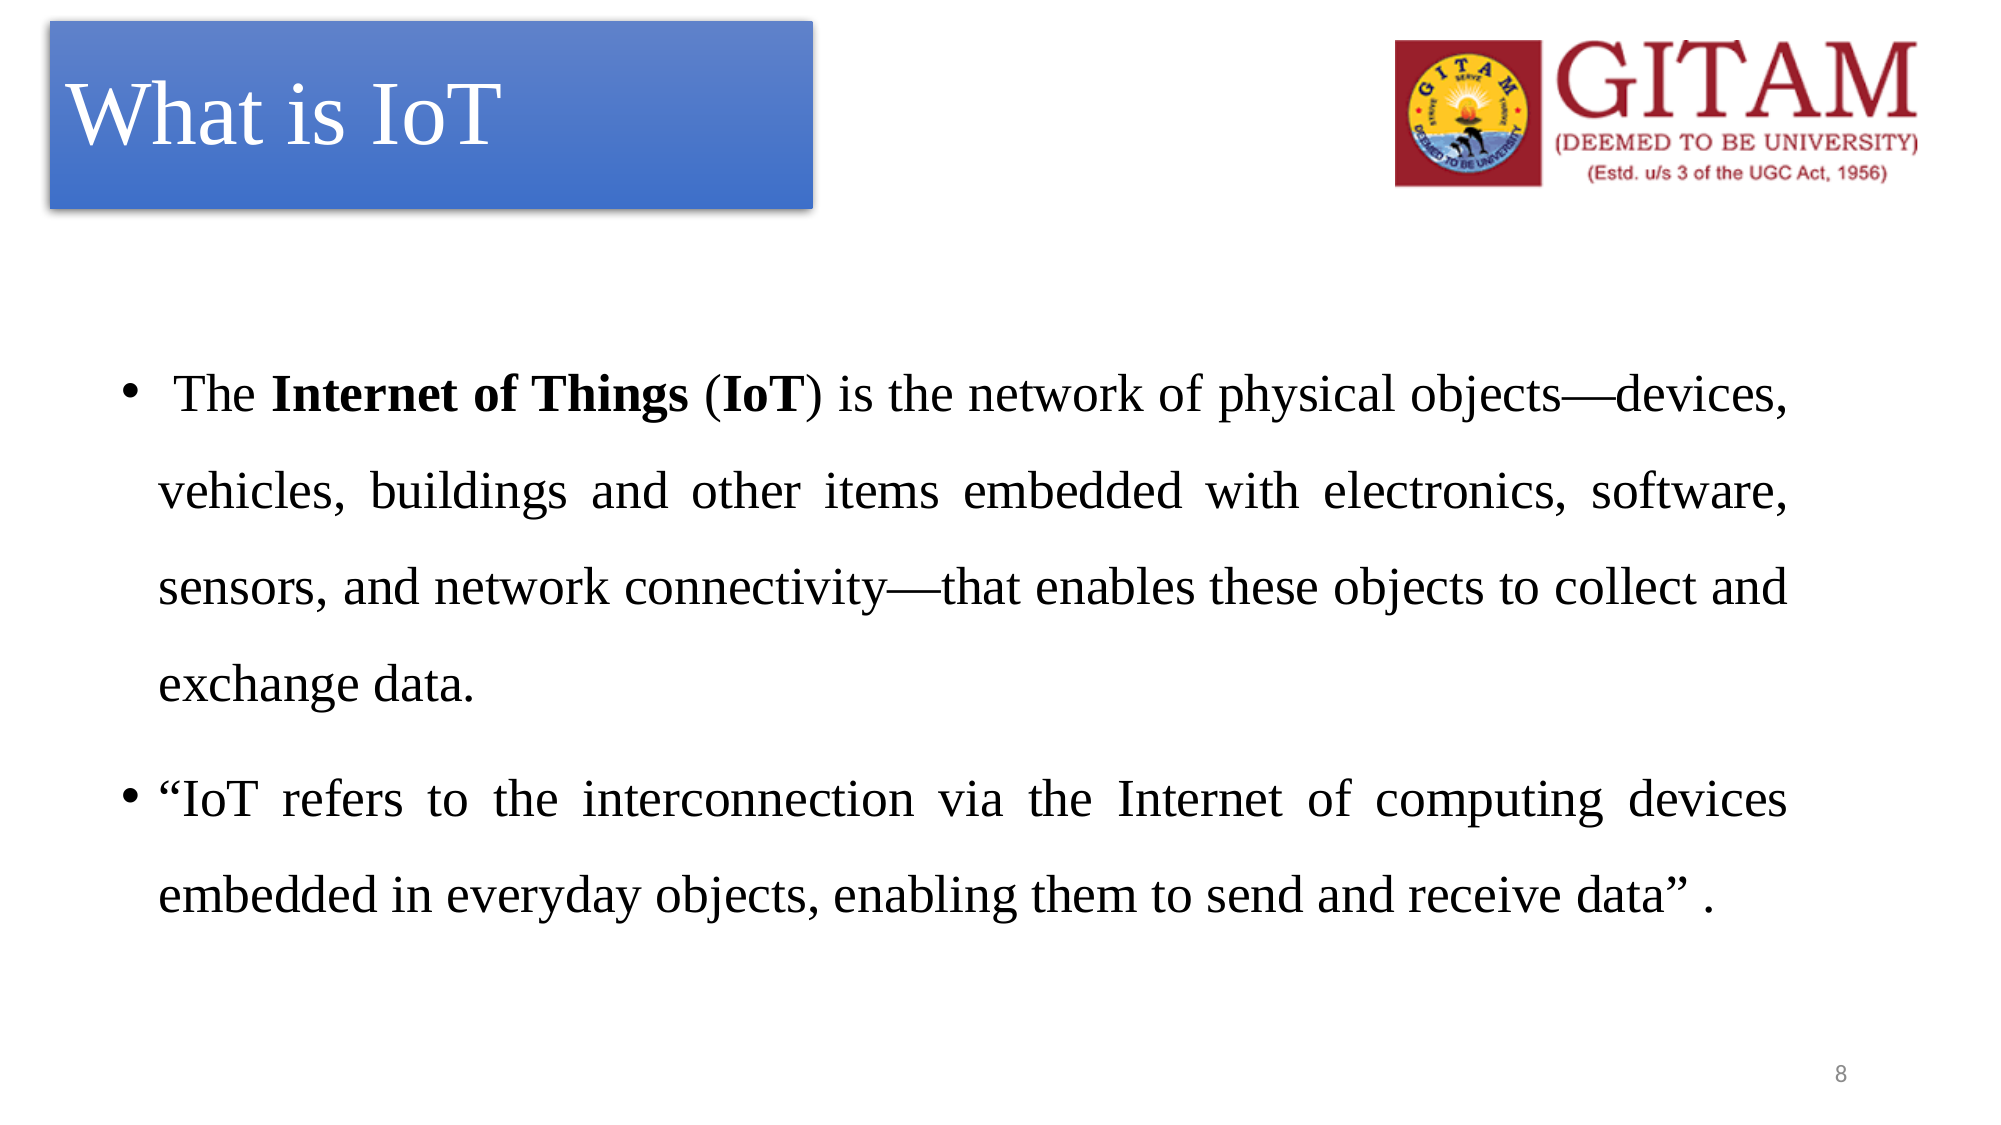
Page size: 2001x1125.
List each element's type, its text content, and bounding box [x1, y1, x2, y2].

slide_number 8 [1412, 1042, 1863, 1103]
picture [1395, 40, 1930, 191]
list The Internet of Things (IoT) is the network of physical objects—devices, vehicles, buildings and other items embedded with electronics, software, sensors, and network connectivity—that enables these objects to collect and exchange data. “IoT refers to the interconnection via the Internet of computing devices embedded in everyday objects, enabling them to send and receive data” . [106, 318, 1805, 942]
title What is IoT [50, 21, 813, 209]
